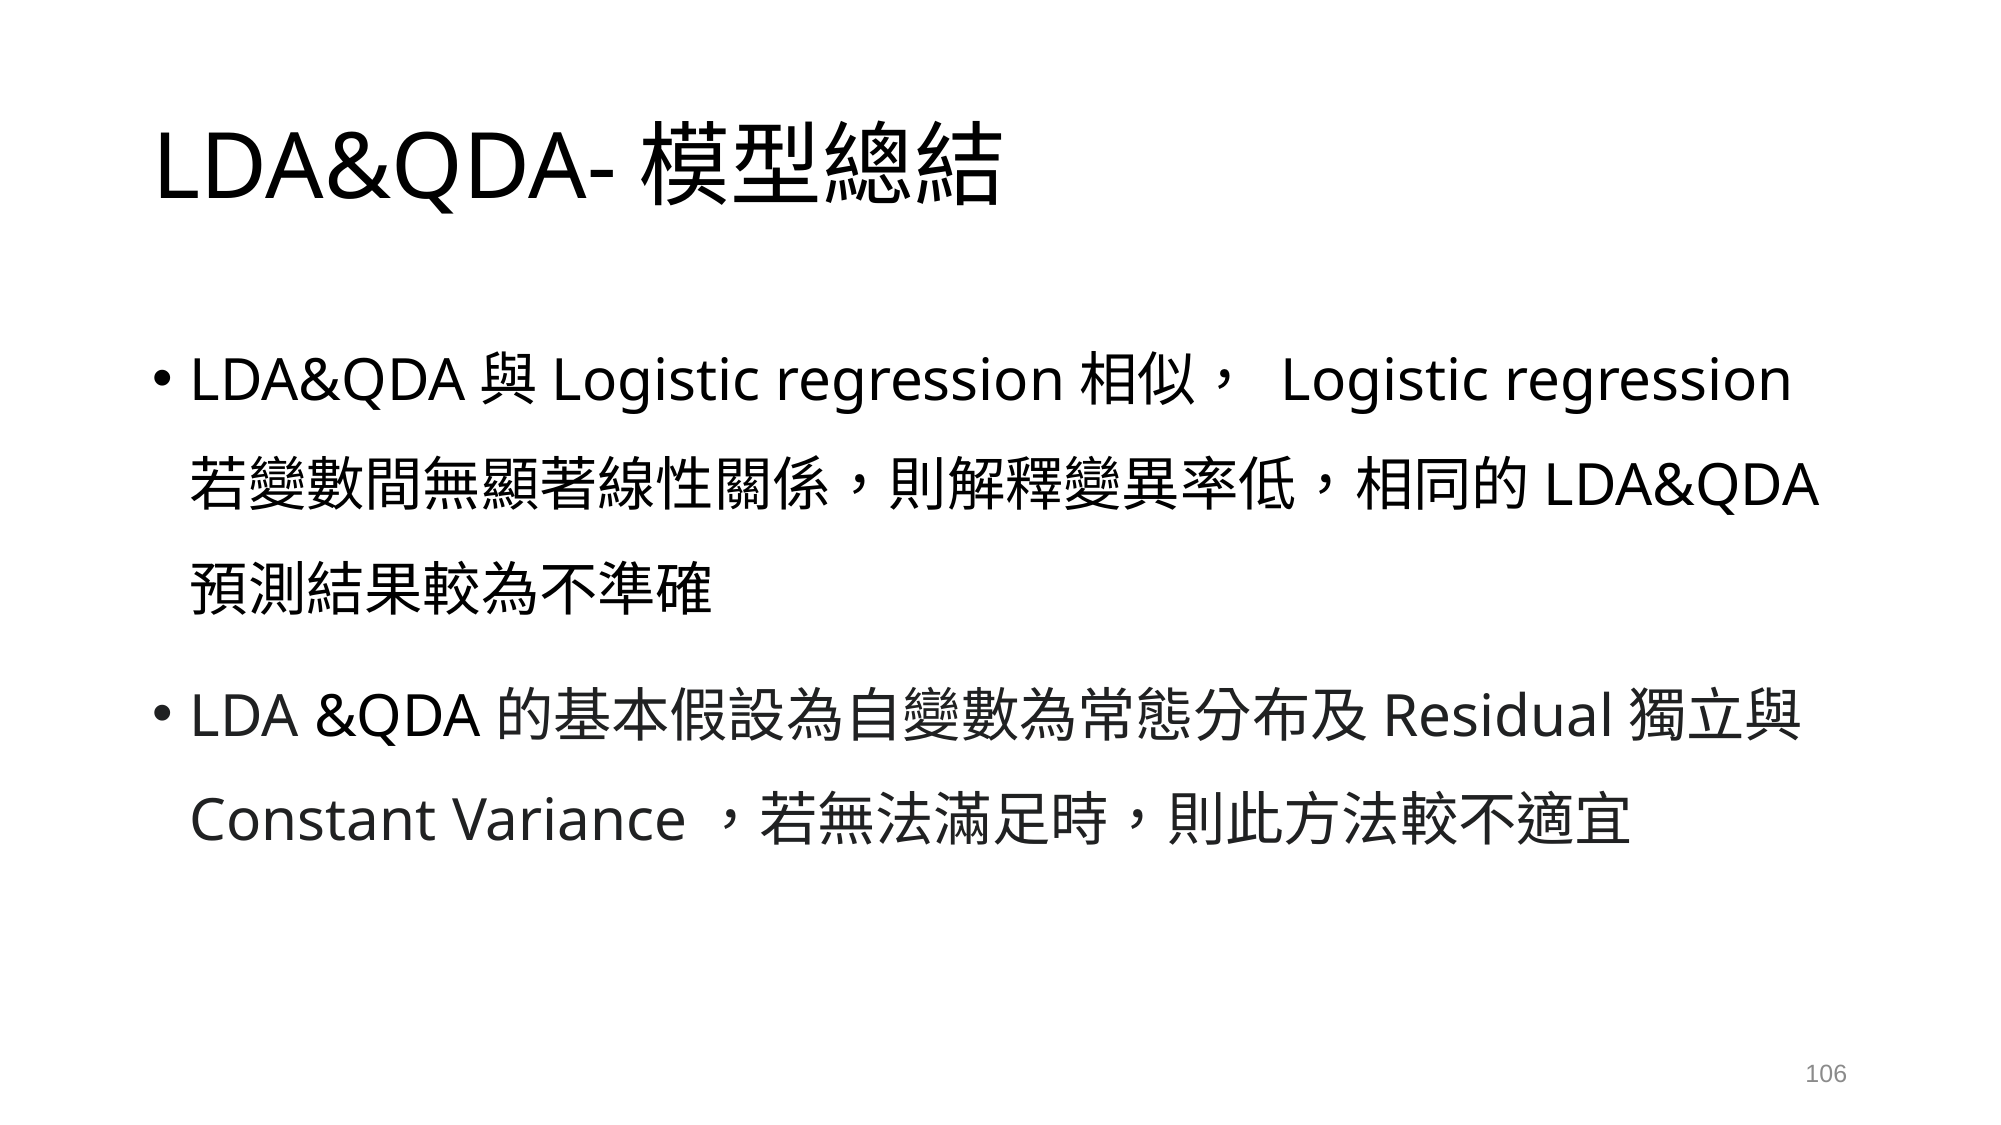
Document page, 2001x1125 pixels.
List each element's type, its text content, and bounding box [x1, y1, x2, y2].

slide_number 106 [1412, 1042, 1863, 1103]
title LDA&QDA-模型總結 [137, 59, 1863, 278]
list LDA&QDA與Logistic regression相似， Logistic regression若變數間無顯著線性關係，則解釋變異率低，相同的LDA&QDA預測結果較為不準確 LDA &QDA的基本假設為自變數為常態分布及Residual獨立與Constant Variance，若無法滿足時，則此方法較不適宜 [137, 299, 1863, 1014]
